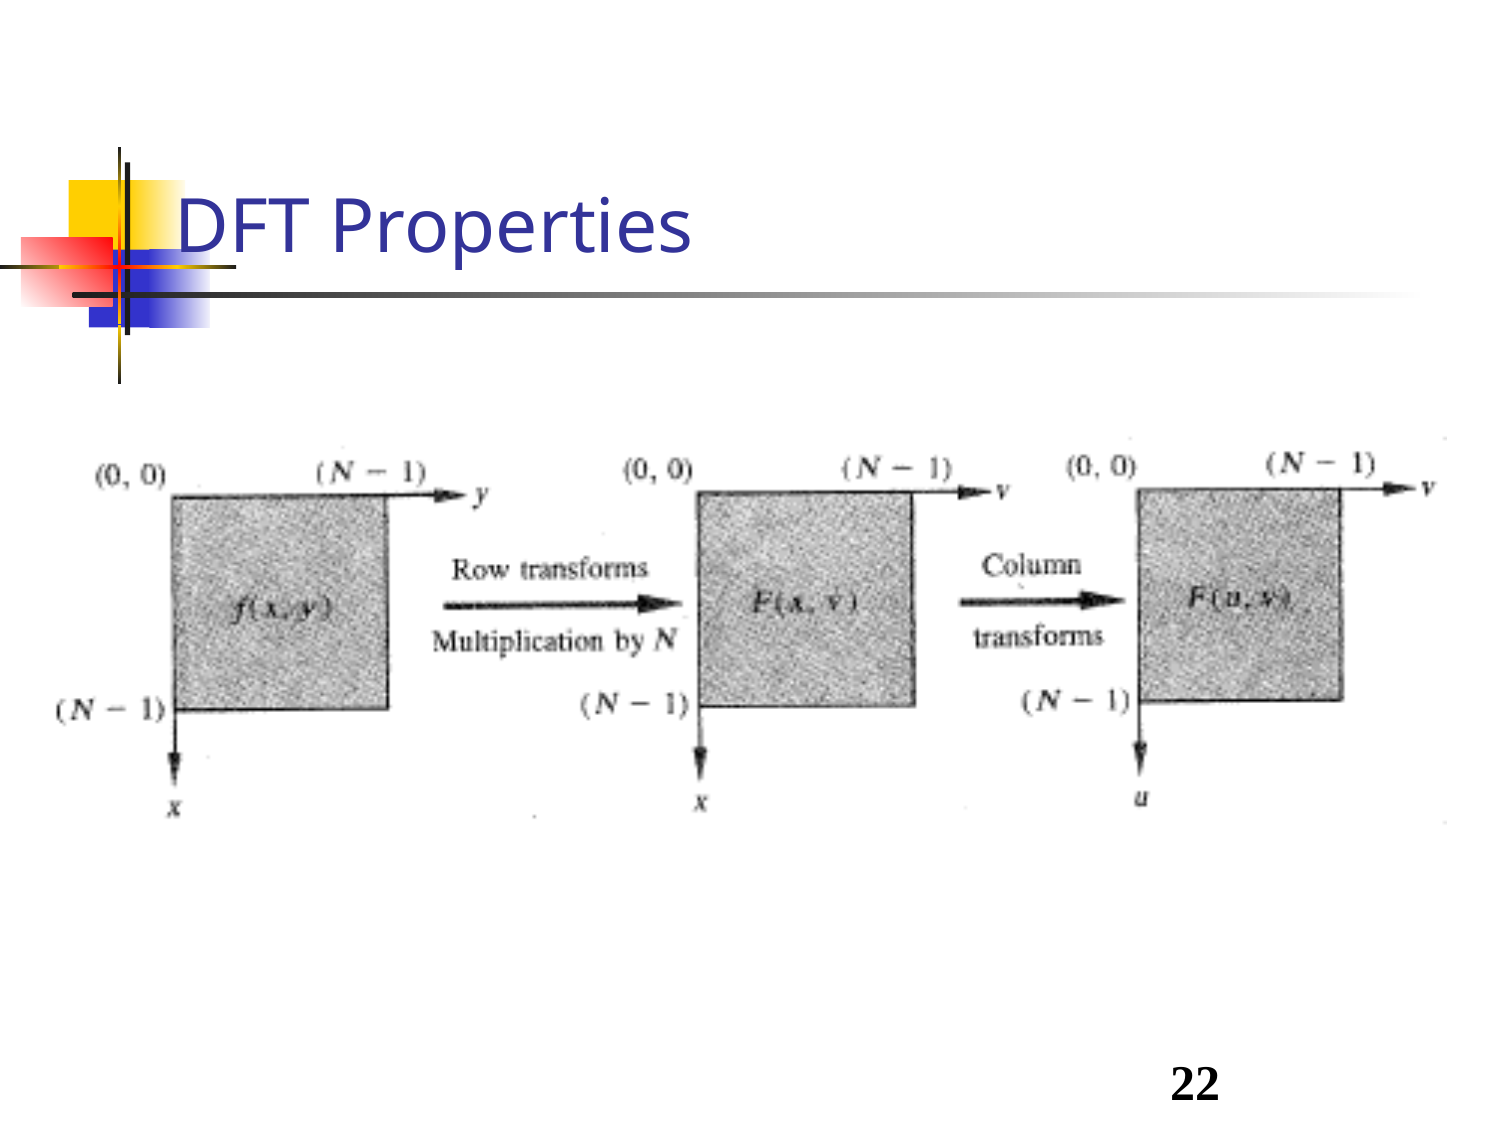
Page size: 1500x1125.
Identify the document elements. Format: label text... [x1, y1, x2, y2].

text_box 22 [1155, 1042, 1468, 1118]
title DFT Properties [159, 34, 1468, 276]
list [0, 432, 1448, 838]
